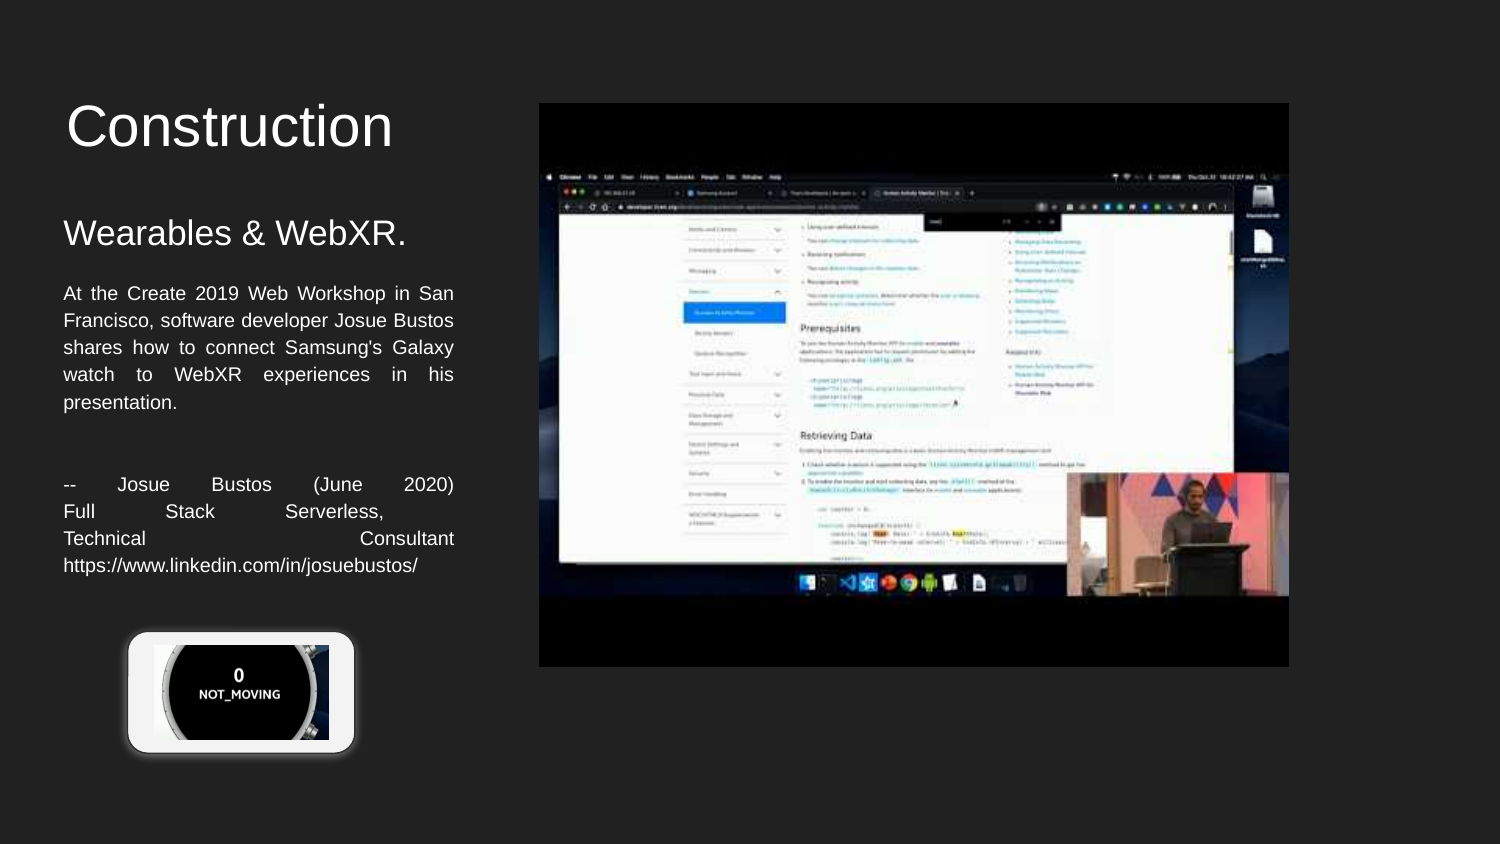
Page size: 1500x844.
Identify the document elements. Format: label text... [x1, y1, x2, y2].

text_box [127, 631, 355, 754]
title Construction [51, 72, 1449, 167]
picture [153, 645, 329, 740]
list Scene Camera Renderers [120, 627, 361, 750]
list Wearables & WebXR. At the Create 2019 Web Workshop in San Francisco, software developer Josue Bustos shares how to connect Samsung's Galaxy watch to WebXR experiences in his presentation. -- Josue Bustos (June 2020) Full Stack Serverless, Technical Consultant https://www.linkedin.com/in/josuebustos/ [48, 189, 470, 750]
picture [538, 103, 1290, 667]
